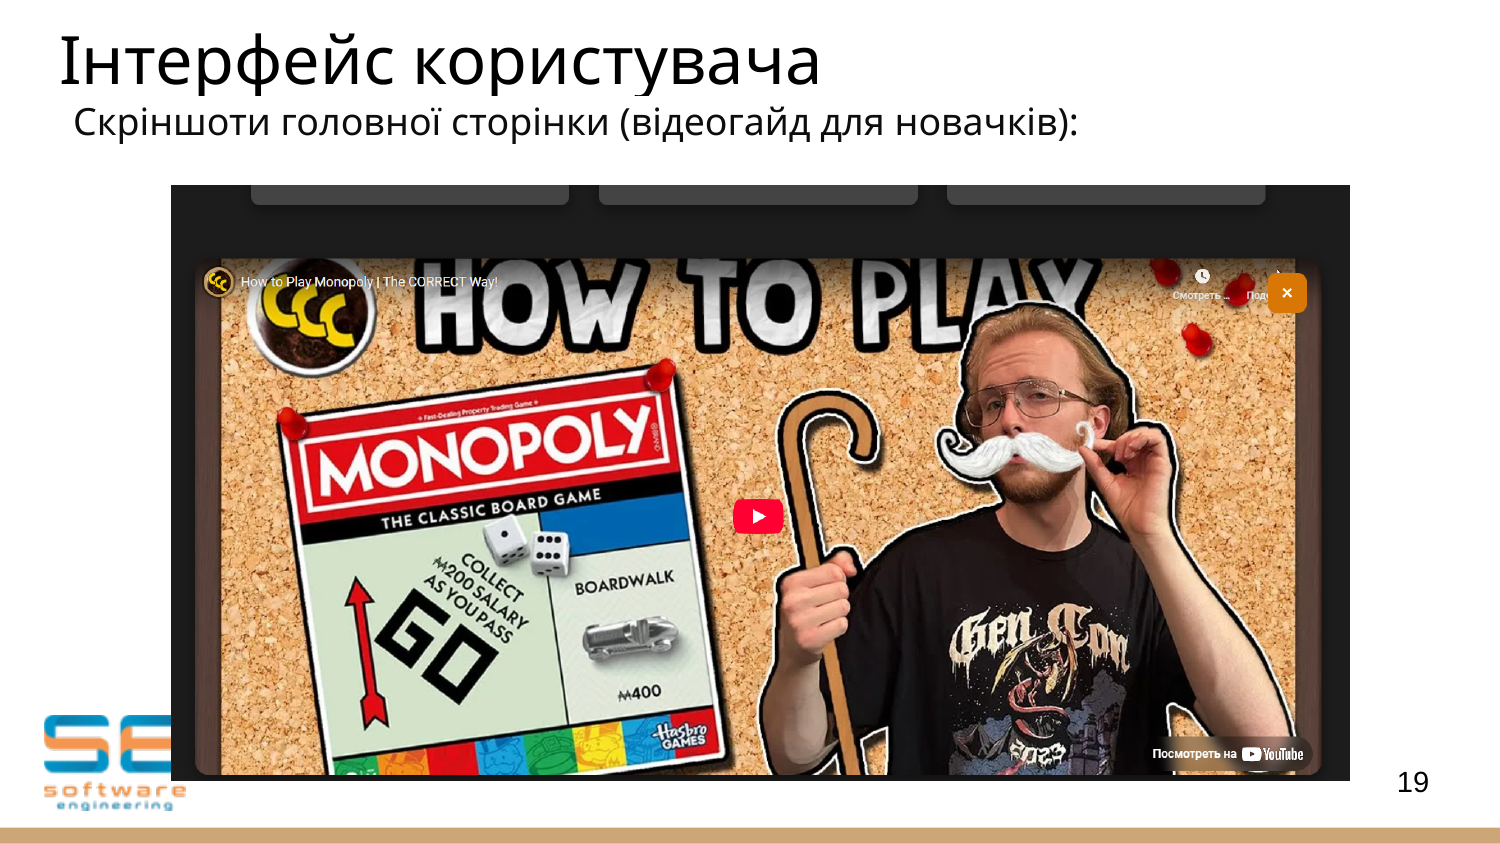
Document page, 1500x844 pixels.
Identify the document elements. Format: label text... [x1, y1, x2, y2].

title Інтерфейс користувача [44, 0, 1442, 113]
picture [43, 184, 1350, 811]
list Скріншоти головної сторінки (відеогайд для новачків): [58, 76, 1487, 203]
text_box 19 [1382, 755, 1500, 806]
